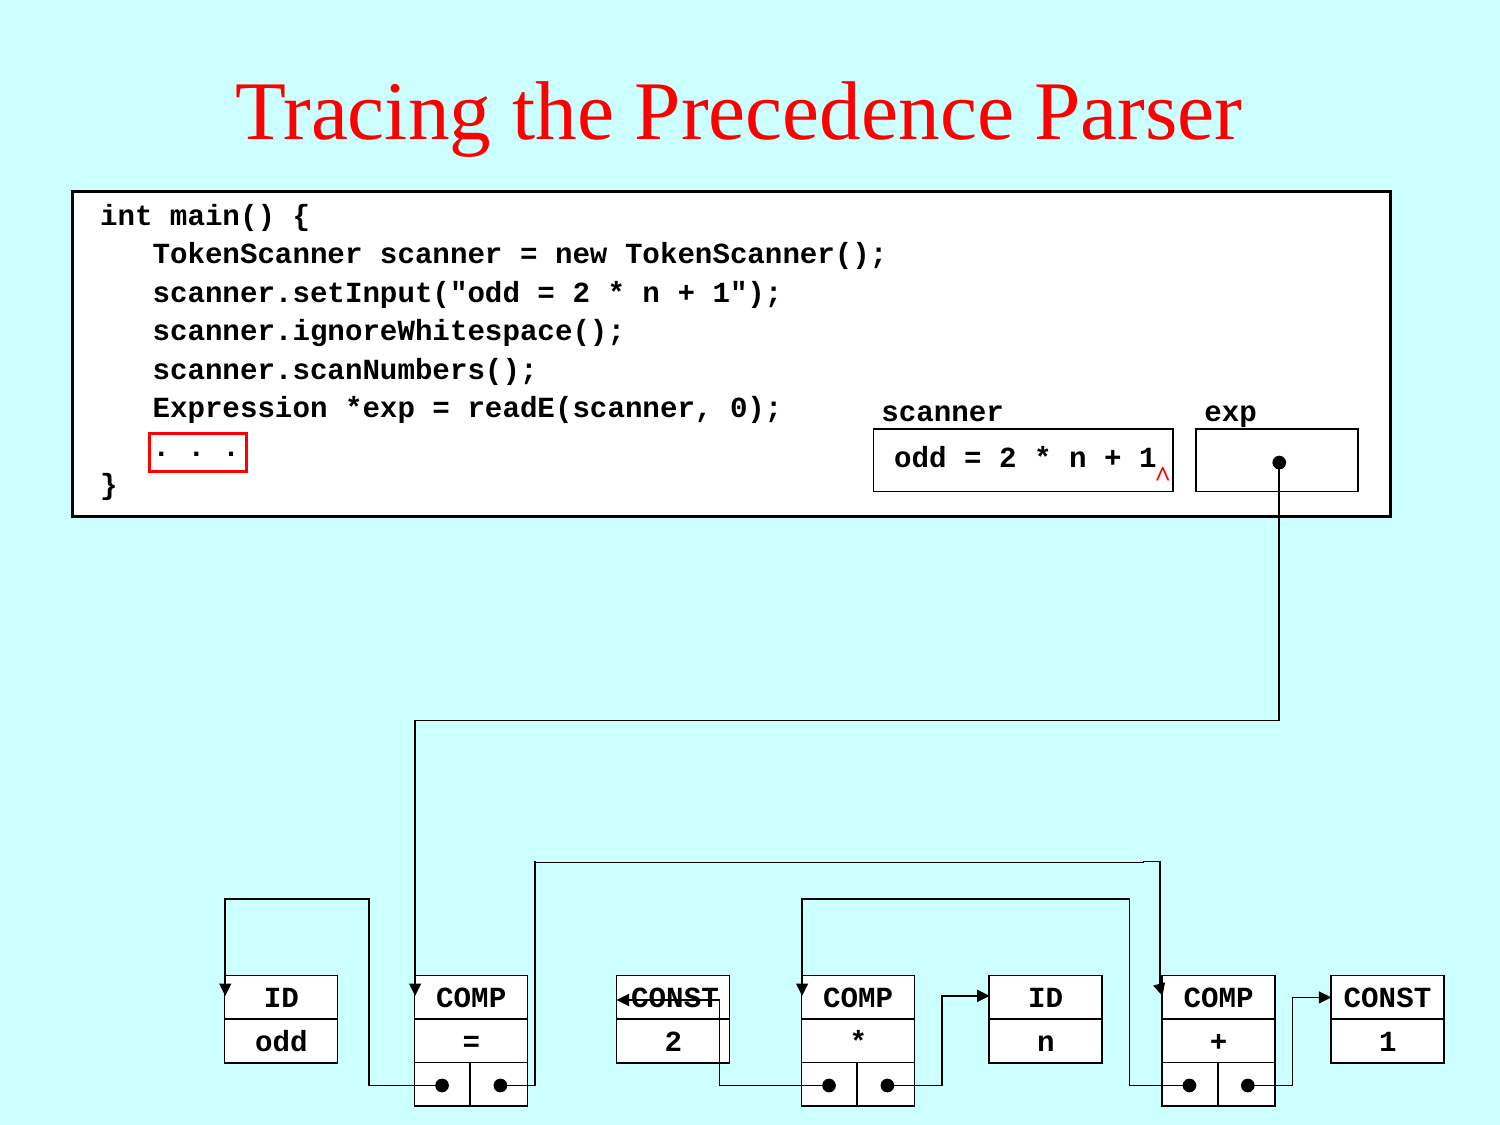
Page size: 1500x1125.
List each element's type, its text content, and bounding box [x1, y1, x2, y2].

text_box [506, 887, 549, 1086]
text_box [1116, 508, 1278, 517]
text_box [1116, 482, 1139, 492]
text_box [583, 299, 1112, 1125]
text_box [1161, 970, 1276, 1107]
text_box CONST [1325, 970, 1450, 1021]
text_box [356, 924, 437, 1086]
text_box [1280, 508, 1391, 517]
text_box ^ [1139, 450, 1190, 500]
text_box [1116, 965, 1184, 1086]
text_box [414, 970, 528, 1107]
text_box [254, 894, 327, 1027]
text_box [1116, 925, 1202, 958]
text_box [72, 191, 578, 517]
text_box odd = 2 * n + 1 [1116, 431, 1172, 482]
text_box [1253, 997, 1332, 1086]
title Tracing the Precedence Parser [0, 12, 1500, 201]
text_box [224, 970, 338, 1066]
text_box [149, 433, 247, 472]
text_box int main() { TokenScanner scanner = new TokenScanner(); scanner.setInput("odd = 2 * n + 1"); scanner.ignoreWhitespace(); scanner.scanNumbers(); Expression *exp = readE(scanner, 0); . . . } [85, 185, 1392, 508]
text_box 1 [1336, 1021, 1444, 1065]
text_box exp [1189, 381, 1367, 435]
text_box [1195, 435, 1359, 492]
